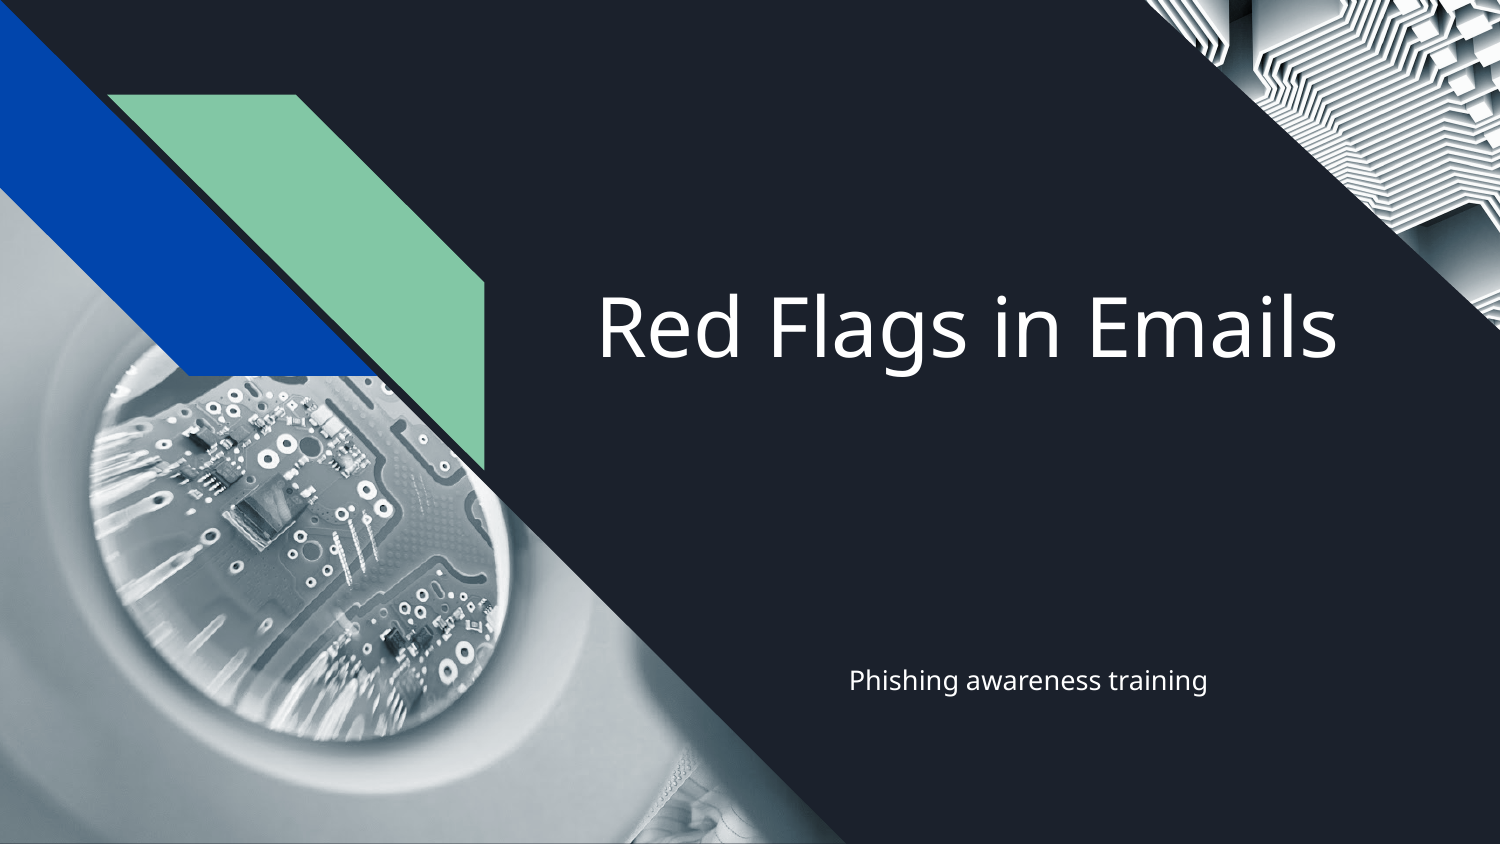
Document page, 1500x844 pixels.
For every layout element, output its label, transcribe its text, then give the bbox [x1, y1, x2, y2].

title Red Flags in Emails [580, 258, 1404, 518]
picture [0, 189, 847, 844]
picture [1144, 0, 1500, 331]
subtitle Phishing awareness training [833, 643, 1404, 727]
